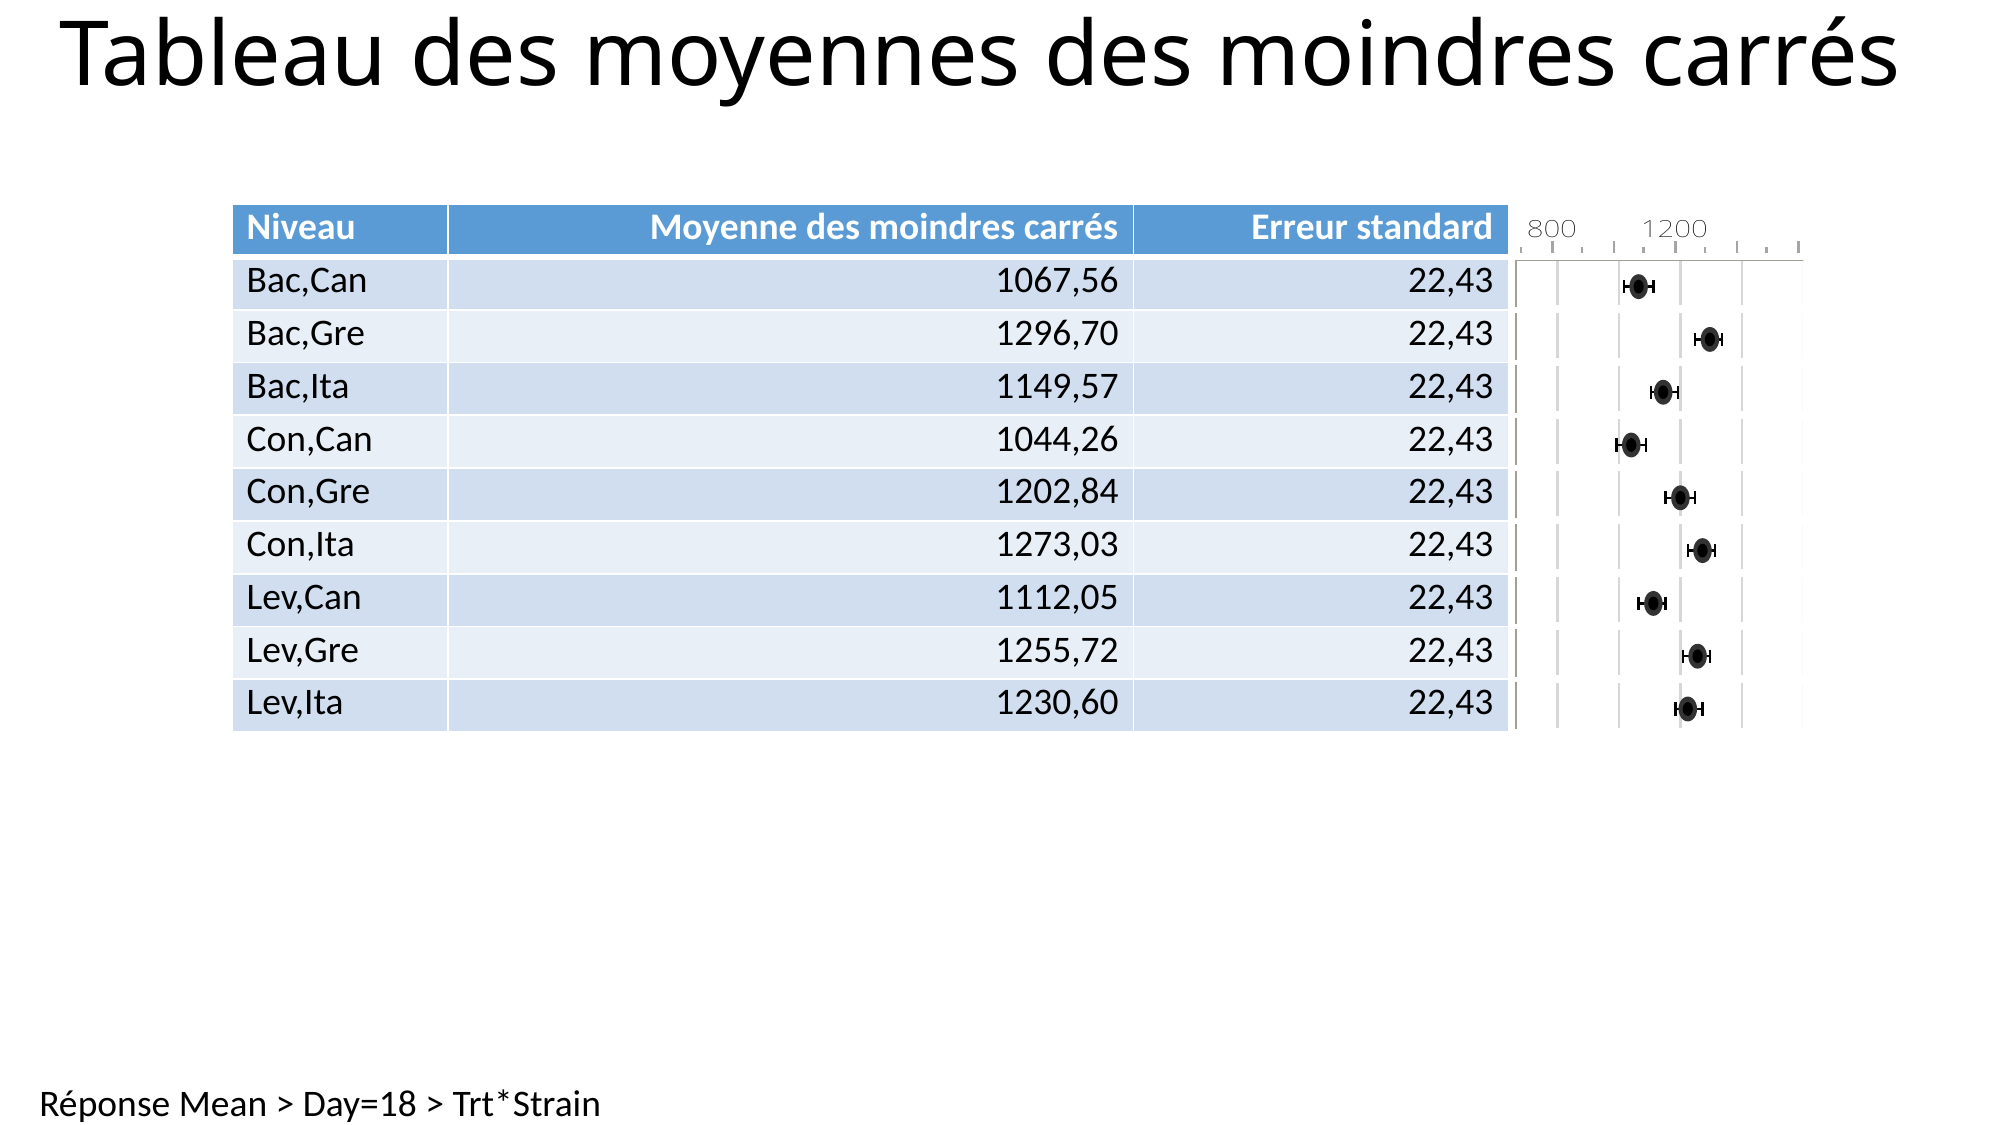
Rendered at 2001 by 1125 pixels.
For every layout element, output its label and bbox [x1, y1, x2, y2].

table_cell [1134, 311, 1508, 362]
table_cell [233, 522, 447, 573]
title [0, 0, 1963, 113]
table_cell [1134, 575, 1508, 626]
table_cell [449, 575, 1133, 626]
table_cell [449, 416, 1133, 467]
table_cell [1134, 416, 1508, 467]
table_cell [1509, 680, 1805, 731]
table_cell [233, 627, 447, 678]
table_header [1509, 205, 1805, 254]
table_cell [233, 416, 447, 467]
table_cell [449, 363, 1133, 414]
table_cell [1134, 627, 1508, 678]
table_cell [233, 680, 447, 731]
text_box [39, 1079, 602, 1125]
table_cell [1134, 469, 1508, 520]
table_cell [233, 363, 447, 414]
table_cell [1509, 363, 1805, 414]
table_header [233, 205, 447, 254]
table_cell [449, 260, 1133, 309]
table_cell [449, 311, 1133, 362]
table_cell [1509, 575, 1805, 626]
table_cell [1134, 260, 1508, 309]
table_cell [233, 260, 447, 309]
table_cell [1509, 469, 1805, 520]
table_cell [449, 522, 1133, 573]
table_cell [1134, 680, 1508, 731]
table_cell [233, 311, 447, 362]
table_cell [1134, 522, 1508, 573]
table_cell [1509, 627, 1805, 678]
table_header [449, 205, 1133, 254]
table_cell [1509, 260, 1805, 309]
table_header [1134, 205, 1508, 254]
table_cell [1509, 416, 1805, 467]
table_cell [1134, 363, 1508, 414]
table_cell [1509, 311, 1805, 362]
table_cell [1509, 522, 1805, 573]
table_cell [449, 469, 1133, 520]
table_cell [449, 680, 1133, 731]
table_cell [449, 627, 1133, 678]
table_cell [233, 469, 447, 520]
table_cell [233, 575, 447, 626]
